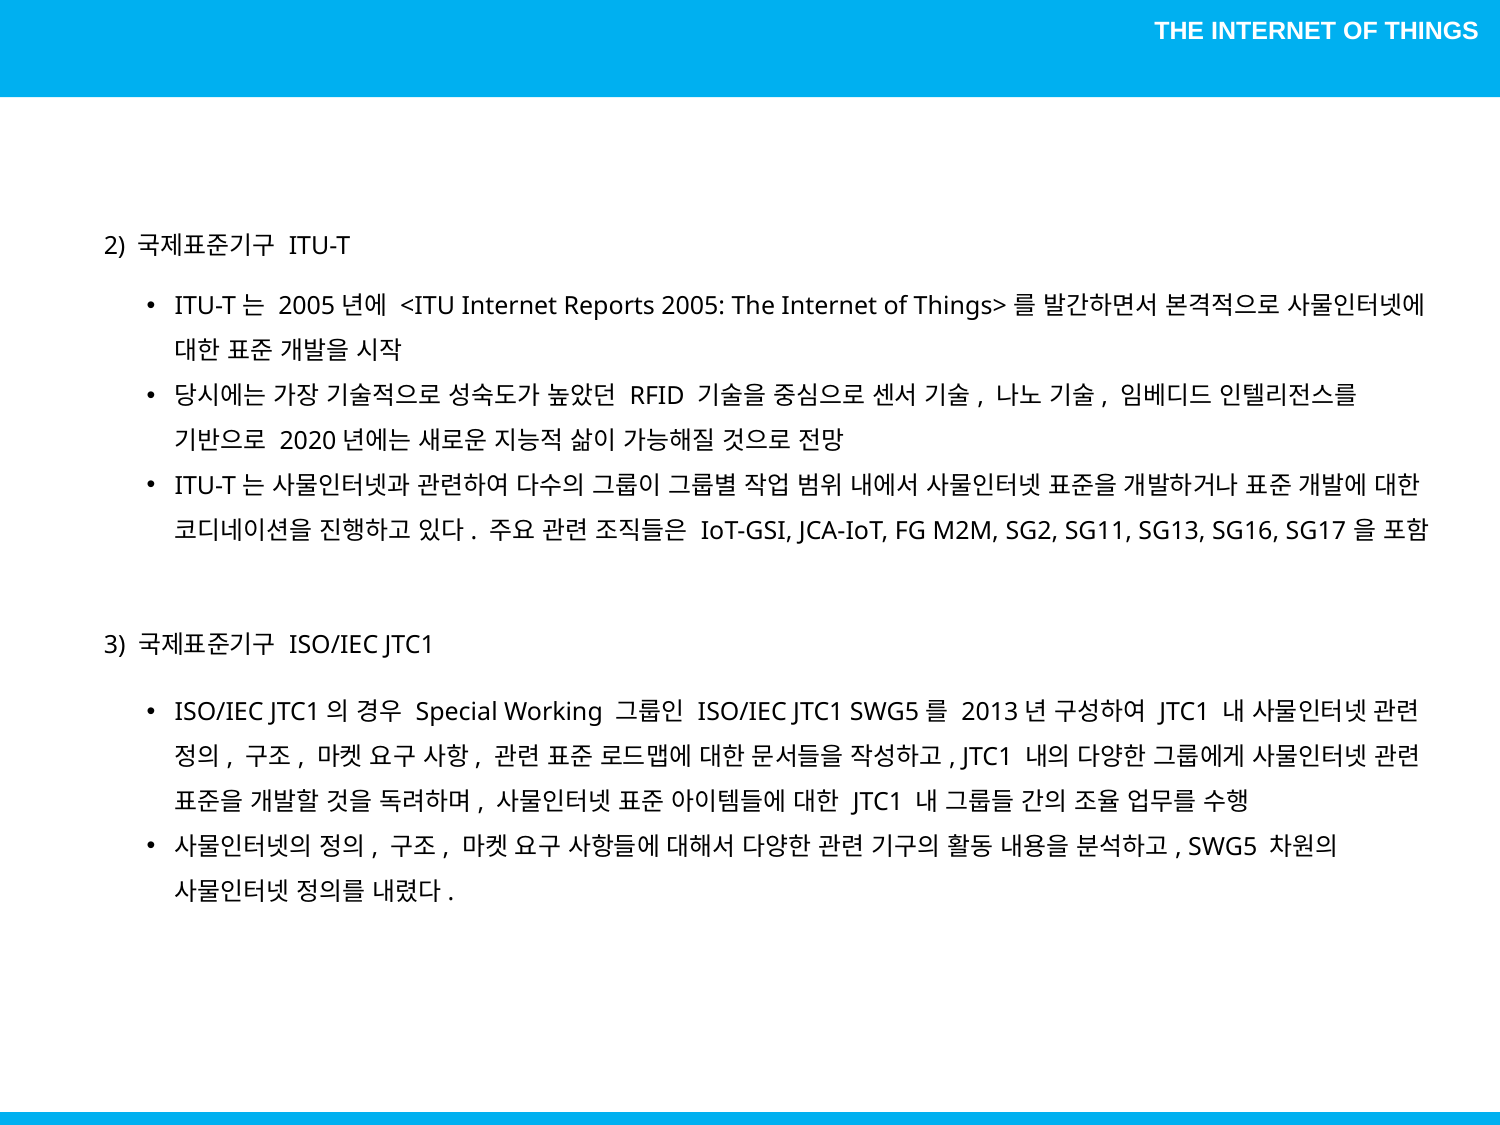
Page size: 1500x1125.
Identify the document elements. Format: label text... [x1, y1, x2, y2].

text_box ITU-T는 2005년에 <ITU Internet Reports 2005: The Internet of Things>를 발간하면서 본격적으로 사물인터넷에 대한 표준 개발을 시작 당시에는 가장 기술적으로 성숙도가 높았던 RFID 기술을 중심으로 센서 기술, 나노 기술, 임베디드 인텔리전스를 기반으로 2020년에는 새로운 지능적 삶이 가능해질 것으로 전망 ITU-T는 사물인터넷과 관련하여 다수의 그룹이 그룹별 작업 범위 내에서 사물인터넷 표준을 개발하거나 표준 개발에 대한 코디네이션을 진행하고 있다. 주요 관련 조직들은 IoT-GSI, JCA-IoT, FG M2M, SG2, SG11, SG13, SG16, SG17을 포함 [131, 267, 1447, 552]
text_box [0, 0, 1500, 75]
text_box 2) 국제표준기구 ITU-T [88, 222, 366, 267]
text_box ISO/IEC JTC1의 경우 Special Working 그룹인 ISO/IEC JTC1 SWG5를 2013년 구성하여 JTC1 내 사물인터넷 관련 정의, 구조, 마켓 요구 사항, 관련 표준 로드맵에 대한 문서들을 작성하고, JTC1 내의 다양한 그룹에게 사물인터넷 관련 표준을 개발할 것을 독려하며, 사물인터넷 표준 아이템들에 대한 JTC1 내 그룹들 간의 조율 업무를 수행 사물인터넷의 정의, 구조, 마켓 요구 사항들에 대해서 다양한 관련 기구의 활동 내용을 분석하고, SWG5 차원의 사물인터넷 정의를 내렸다. [131, 673, 1447, 913]
text_box 3) 국제표준기구 ISO/IEC JTC1 [89, 621, 451, 667]
